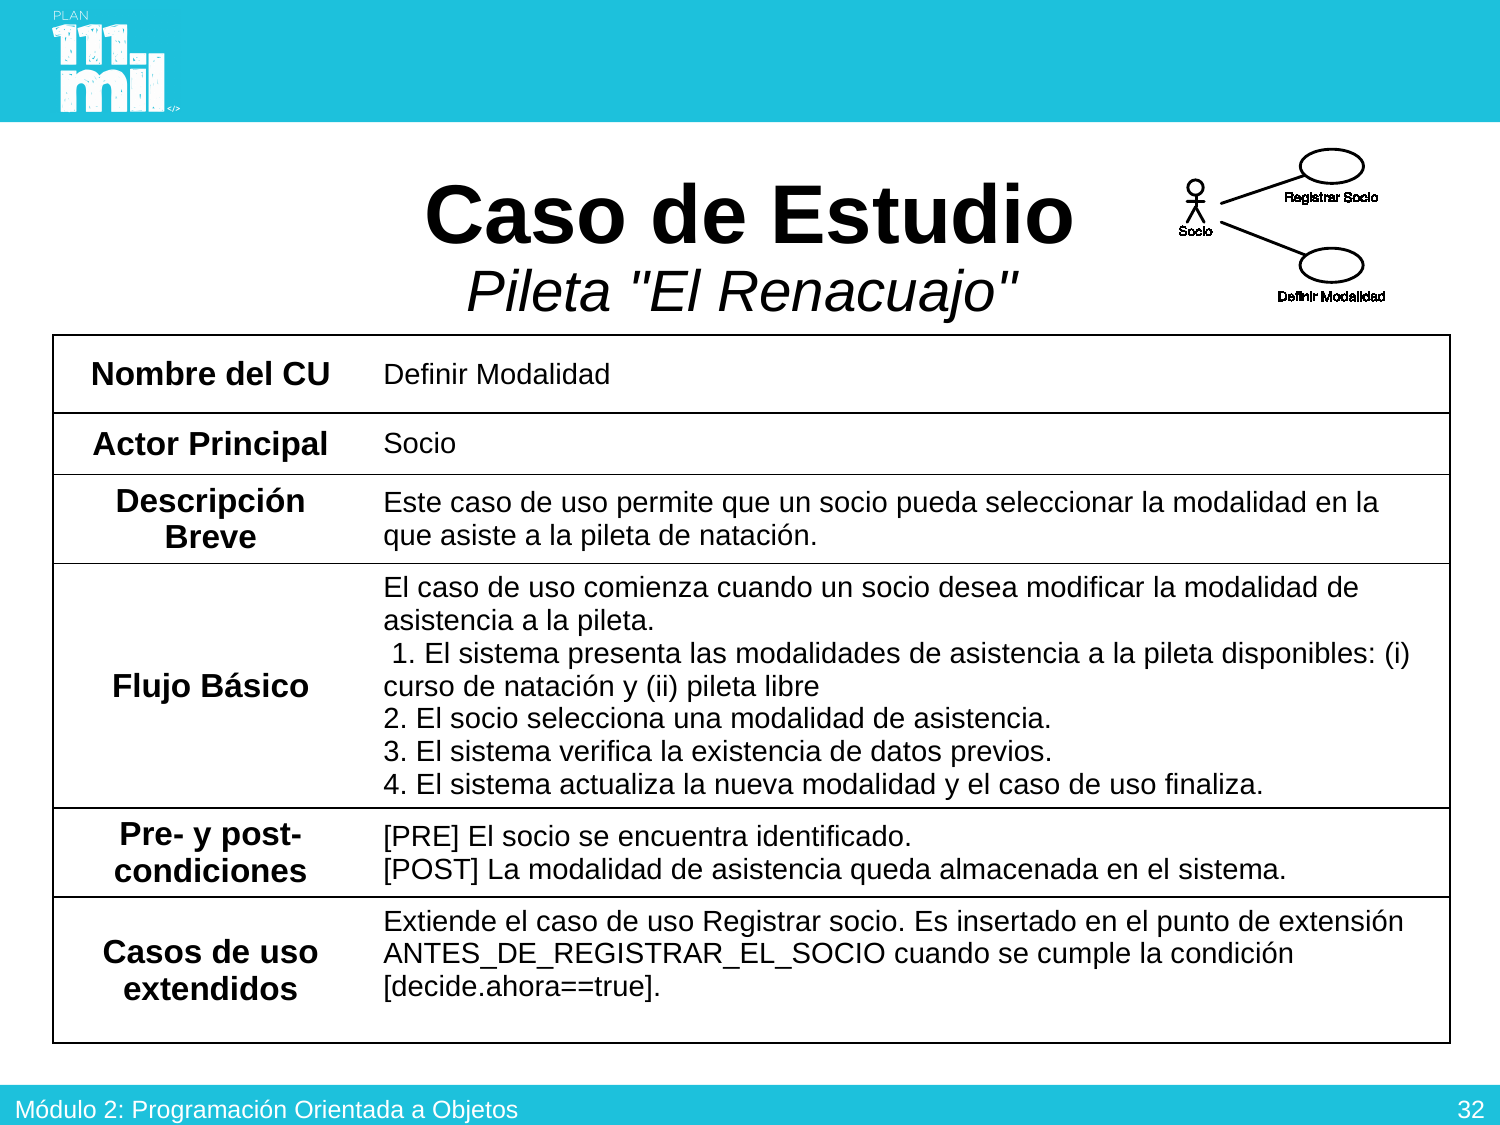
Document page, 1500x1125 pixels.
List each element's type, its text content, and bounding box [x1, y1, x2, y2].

footer Módulo 2: Programación Orientada a Objetos [0, 1078, 643, 1125]
table_cell El caso de uso comienza cuando un socio desea modificar la modalidad de asistencia a la pileta. 1. El sistema presenta las modalidades de asistencia a la pileta disponibles: (i) curso de natación y (ii) pileta libre 2. El socio selecciona una modalidad de asistencia. 3. El sistema verifica la existencia de datos previos. 4. El sistema actualiza la nueva modalidad y el caso de uso finaliza. [368, 564, 1449, 807]
table_cell Extiende el caso de uso Registrar socio. Es insertado en el punto de extensión ANTES_DE_REGISTRAR_EL_SOCIO cuando se cumple la condición [decide.ahora==true]. [368, 898, 1449, 1042]
table_cell Pre- y post-condiciones [54, 809, 368, 896]
table_header Definir Modalidad [368, 336, 1449, 412]
table_cell [PRE] El socio se encuentra identificado. [POST] La modalidad de asistencia queda almacenada en el sistema. [368, 809, 1449, 896]
table_cell Casos de uso extendidos [54, 898, 368, 1042]
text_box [1169, 147, 1428, 311]
slide_number 31 [1162, 1078, 1500, 1125]
table_cell Este caso de uso permite que un socio pueda seleccionar la modalidad en la que asiste a la pileta de natación. [368, 475, 1449, 563]
title Caso de Estudio Pileta "El Renacuajo" [103, 147, 1397, 334]
table_cell Actor Principal [54, 414, 368, 474]
table_cell Descripción Breve [54, 475, 368, 563]
table_header Nombre del CU [54, 336, 368, 412]
table_cell Socio [368, 414, 1449, 474]
table_cell Flujo Básico [54, 564, 368, 807]
